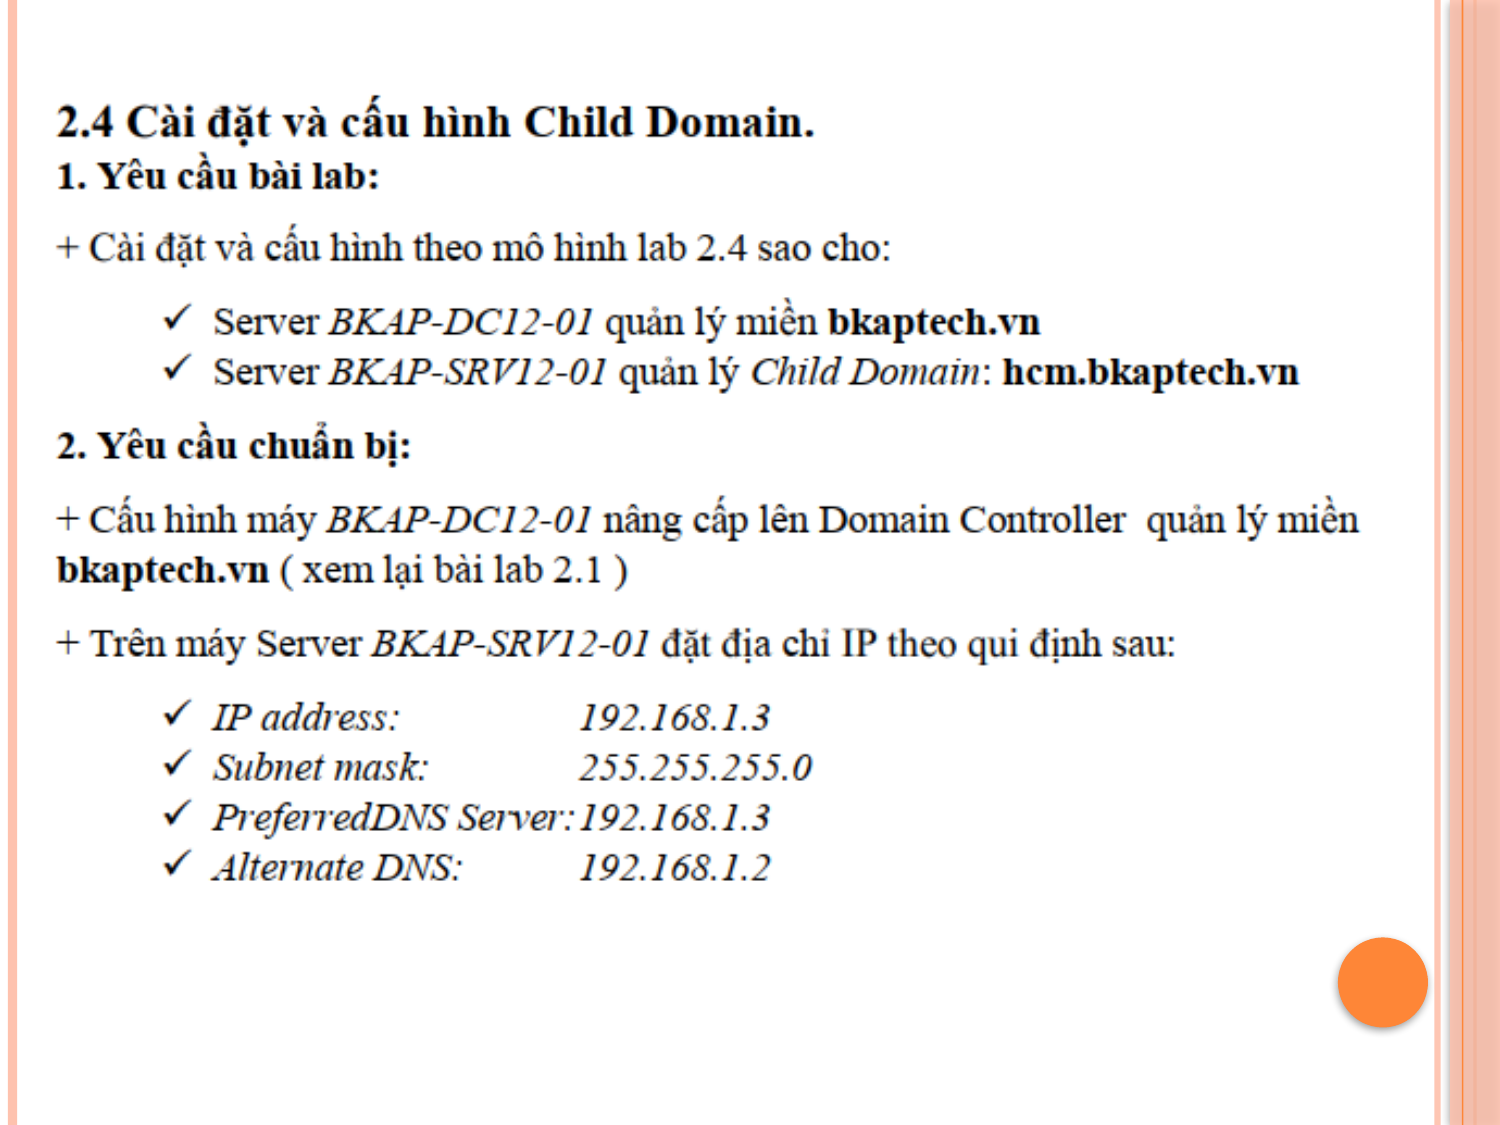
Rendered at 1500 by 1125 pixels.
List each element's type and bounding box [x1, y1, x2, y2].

picture [41, 89, 1378, 892]
